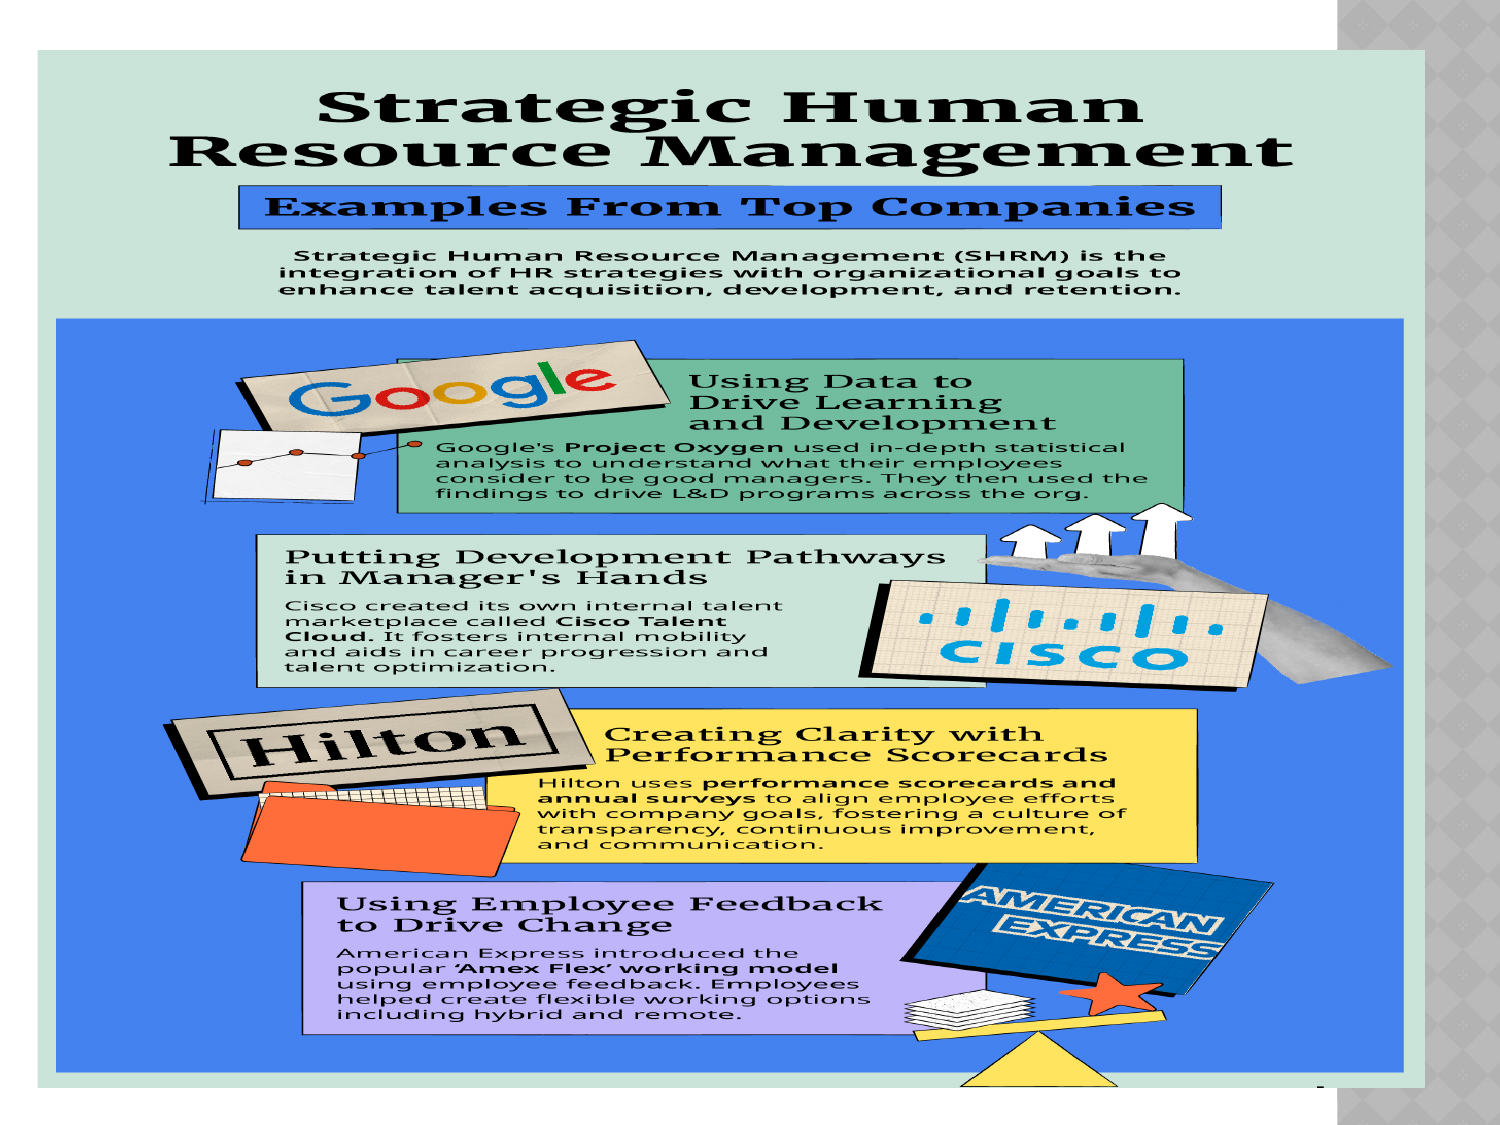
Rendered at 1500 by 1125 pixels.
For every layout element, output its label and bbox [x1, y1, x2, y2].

picture [37, 49, 1426, 1088]
